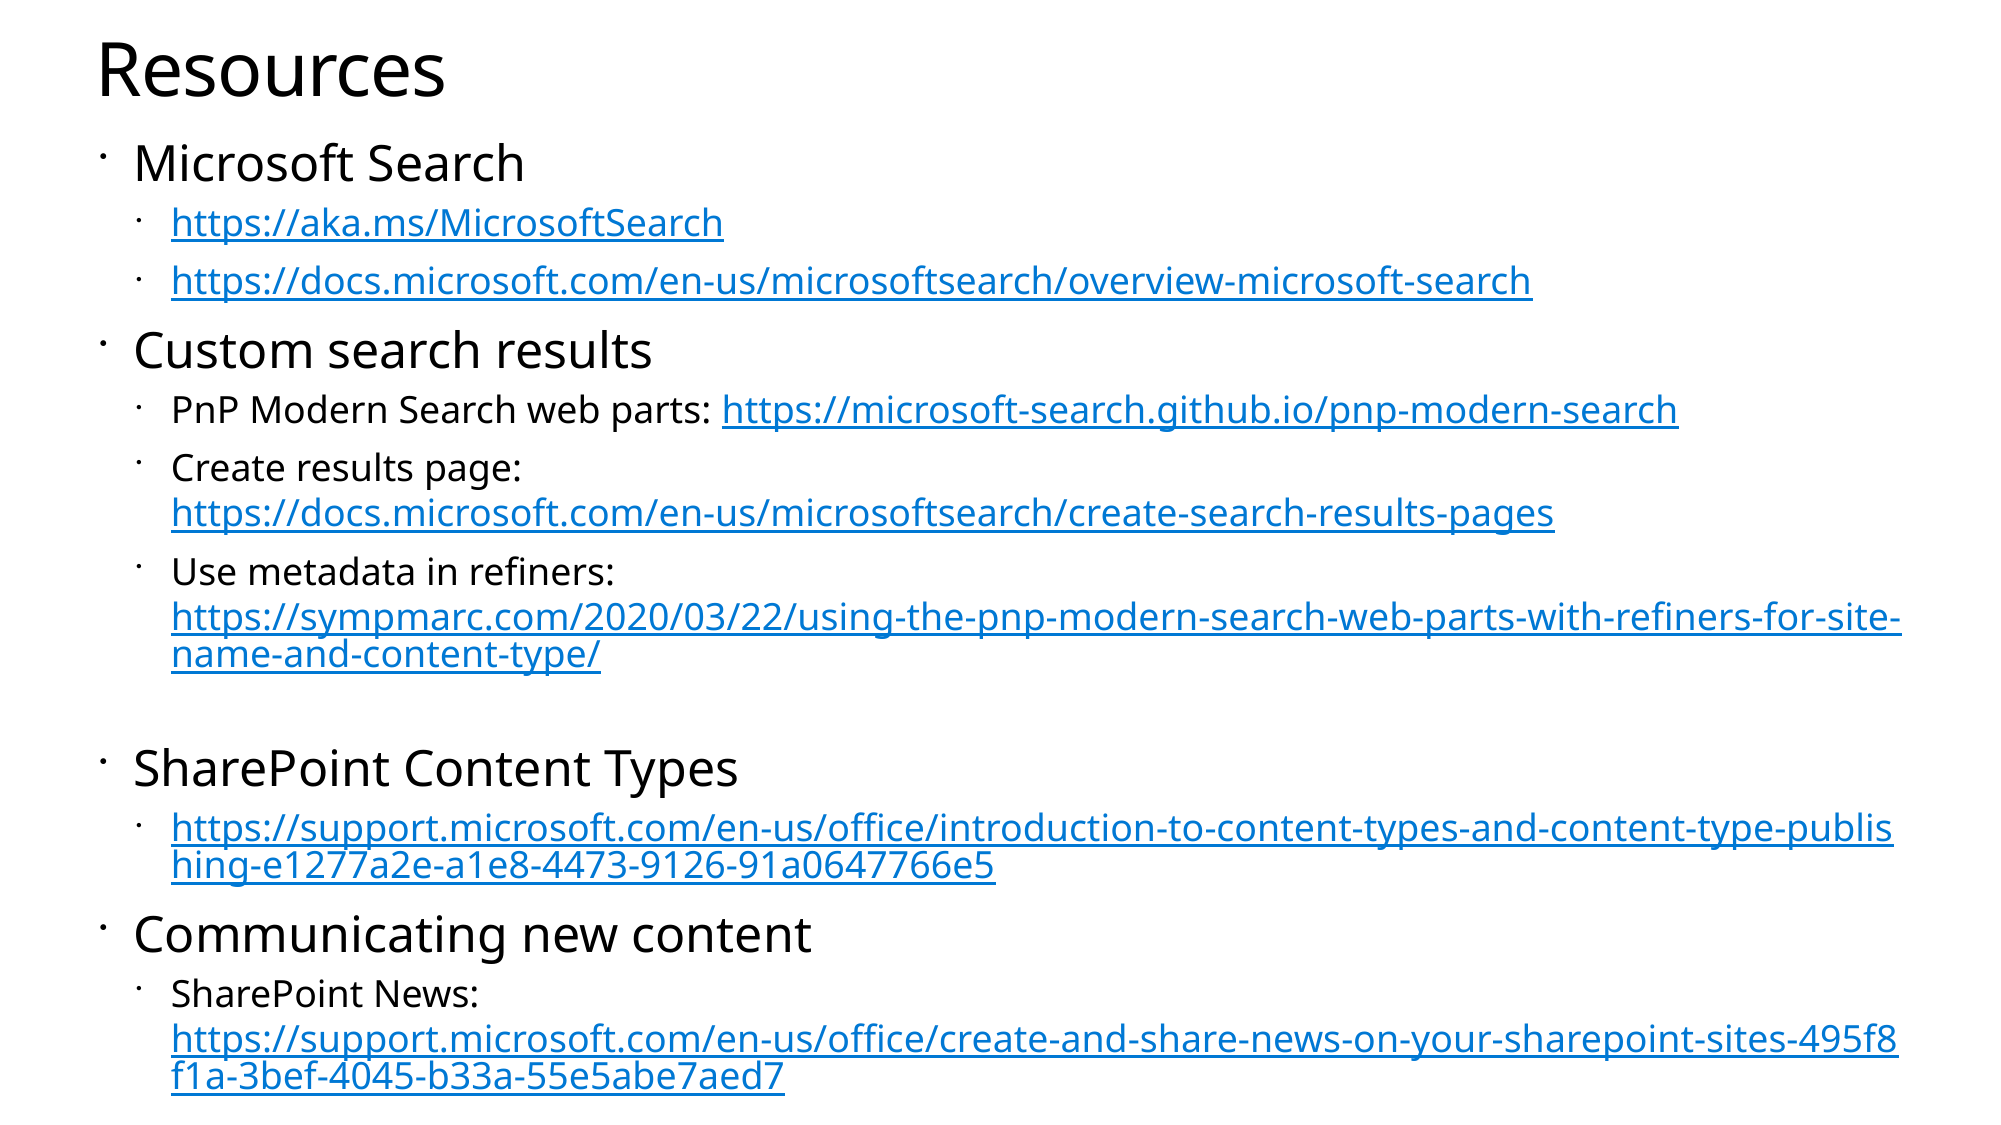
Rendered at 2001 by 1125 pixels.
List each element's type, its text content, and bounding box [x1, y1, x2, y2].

title Resources [95, 21, 1904, 112]
list Microsoft Search https://aka.ms/MicrosoftSearch https://docs.microsoft.com/en-us/microsoftsearch/overview-microsoft-search Custom search results PnP Modern Search web parts: https://microsoft-search.github.io/pnp-modern-search Create results page: https://docs.microsoft.com/en-us/microsoftsearch/create-search-results-pages Use metadata in refiners: https://sympmarc.com/2020/03/22/using-the-pnp-modern-search-web-parts-with-refiners-for-site-name-and-content-type/ SharePoint Content Types https://support.microsoft.com/en-us/office/introduction-to-content-types-and-content-type-publishing-e1277a2e-a1e8-4473-9126-91a0647766e5 Communicating new content SharePoint News: https://support.microsoft.com/en-us/office/create-and-share-news-on-your-sharepoint-sites-495f8f1a-3bef-4045-b33a-55e5abe7aed7 Yammer Communities in Teams: https://support.microsoft.com/en-us/office/use-the-yammer-communities-app-for-microsoft-teams-930c86f1-e1e2-4e45-a66a-ce8faca71a21 Company Communicator: https://docs.microsoft.com/en-us/microsoftteams/platform/samples/app-templates#company-communicator [95, 131, 1904, 1125]
